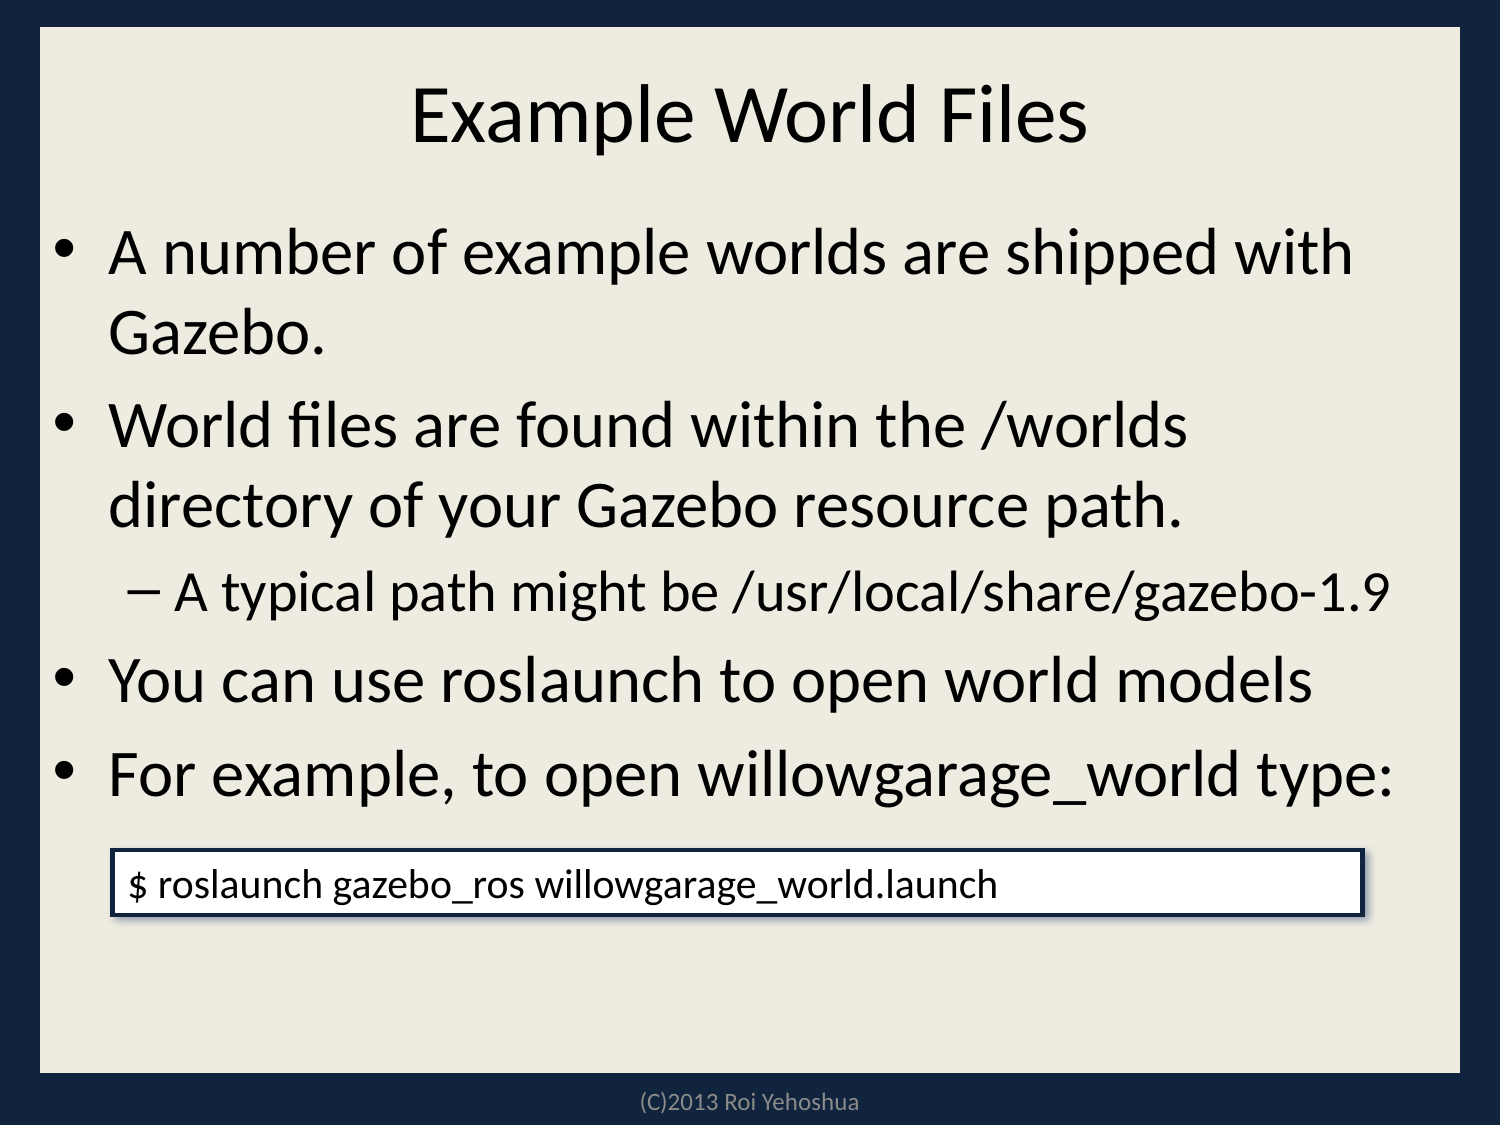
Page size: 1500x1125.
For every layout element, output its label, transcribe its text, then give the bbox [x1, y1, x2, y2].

list A number of example worlds are shipped with Gazebo. World files are found within the /worlds directory of your Gazebo resource path. A typical path might be /usr/local/share/gazebo-1.9 You can use roslaunch to open world models For example, to open willowgarage_world type: [37, 200, 1463, 1080]
title Example World Files [37, 31, 1463, 188]
text_box $ roslaunch gazebo_ros willowgarage_world.launch [112, 849, 1363, 915]
footer (C)2013 Roi Yehoshua [512, 1074, 988, 1125]
